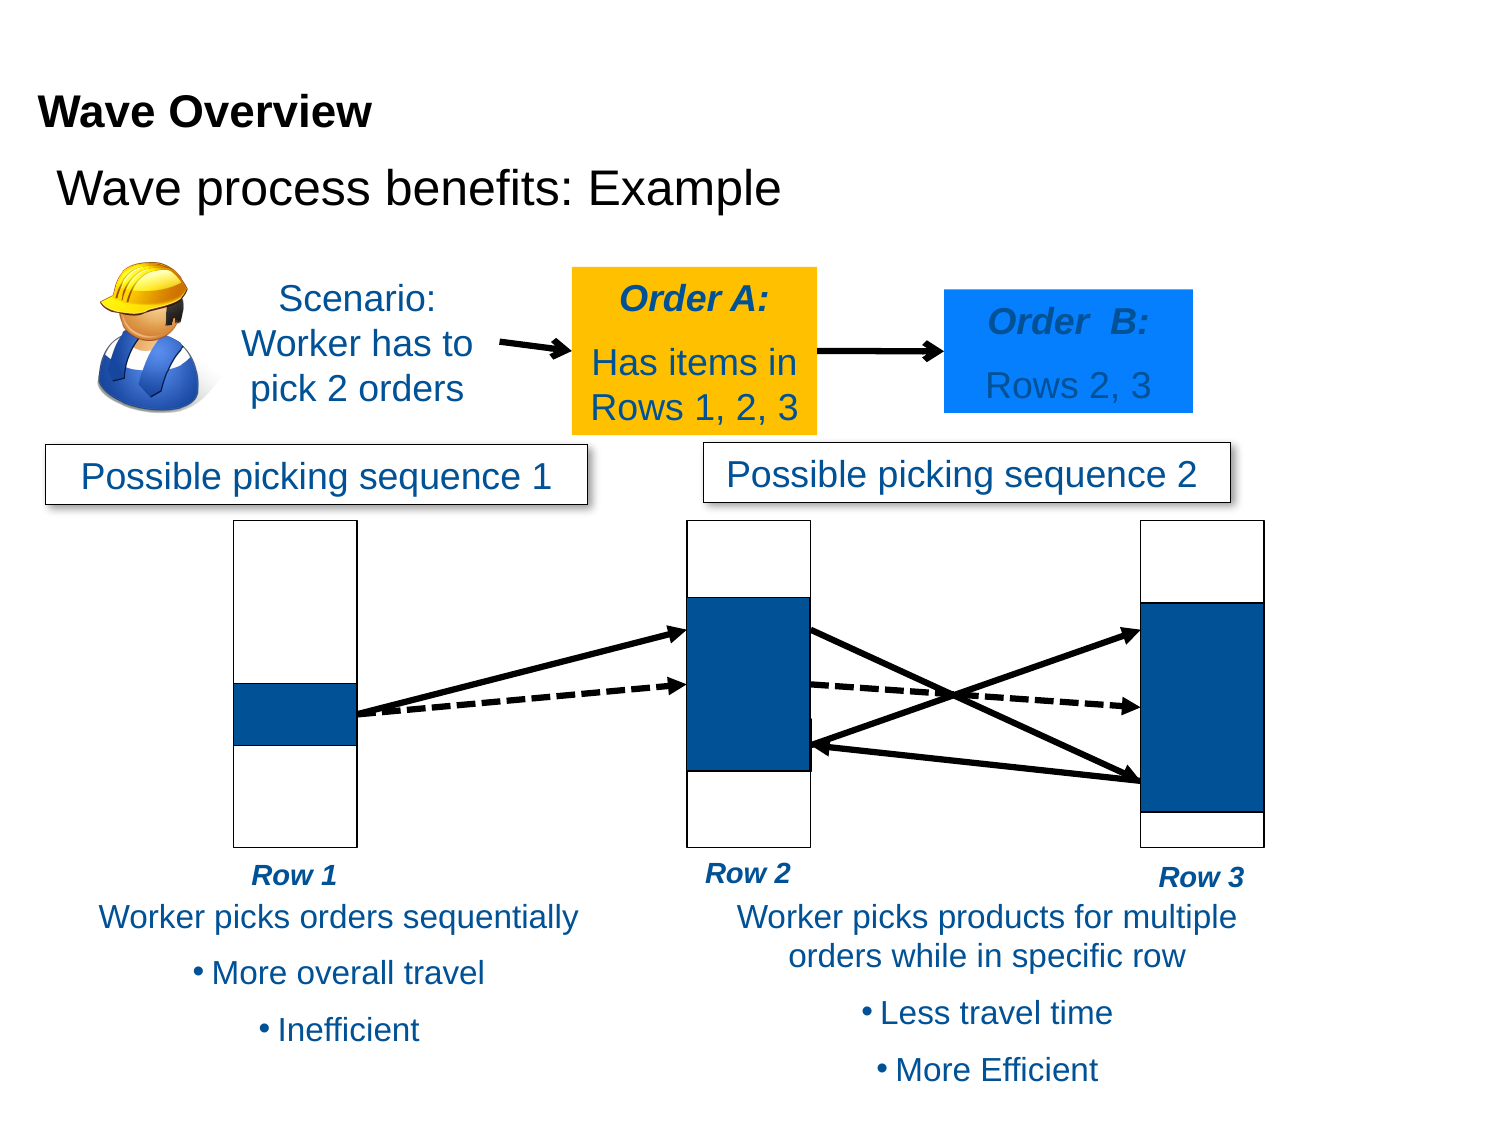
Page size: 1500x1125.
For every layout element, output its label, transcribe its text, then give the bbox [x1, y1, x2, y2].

text_box Order B: Rows 2, 3 [944, 289, 1193, 413]
text_box [233, 520, 358, 683]
text_box [1140, 520, 1265, 749]
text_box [356, 684, 687, 715]
text_box Order A: Has items in Rows 1, 2, 3 [571, 266, 818, 436]
text_box Possible picking sequence 1 [45, 444, 588, 505]
text_box [233, 683, 357, 746]
title Wave Overview [22, 74, 1421, 124]
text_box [809, 684, 1141, 708]
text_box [810, 753, 1141, 782]
picture [63, 254, 241, 431]
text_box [356, 629, 688, 683]
text_box Row 1 [234, 848, 354, 887]
text_box Worker picks products for multiple orders while in specific row Less travel time More Efficient [689, 887, 1286, 1096]
text_box [1140, 812, 1265, 848]
text_box Possible picking sequence 2 [703, 442, 1231, 503]
text_box Worker picks orders sequentially More overall travel Inefficient [68, 887, 610, 1056]
text_box Row 3 [1142, 850, 1261, 887]
text_box Row 2 [688, 847, 808, 898]
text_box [810, 715, 1141, 746]
text_box [686, 772, 811, 848]
text_box Scenario: Worker has to pick 2 orders [244, 266, 500, 417]
list Wave process benefits: Example [40, 147, 1315, 286]
text_box [233, 746, 358, 848]
text_box [686, 597, 811, 772]
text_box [810, 629, 1141, 683]
text_box [686, 520, 811, 597]
text_box [1140, 603, 1264, 812]
